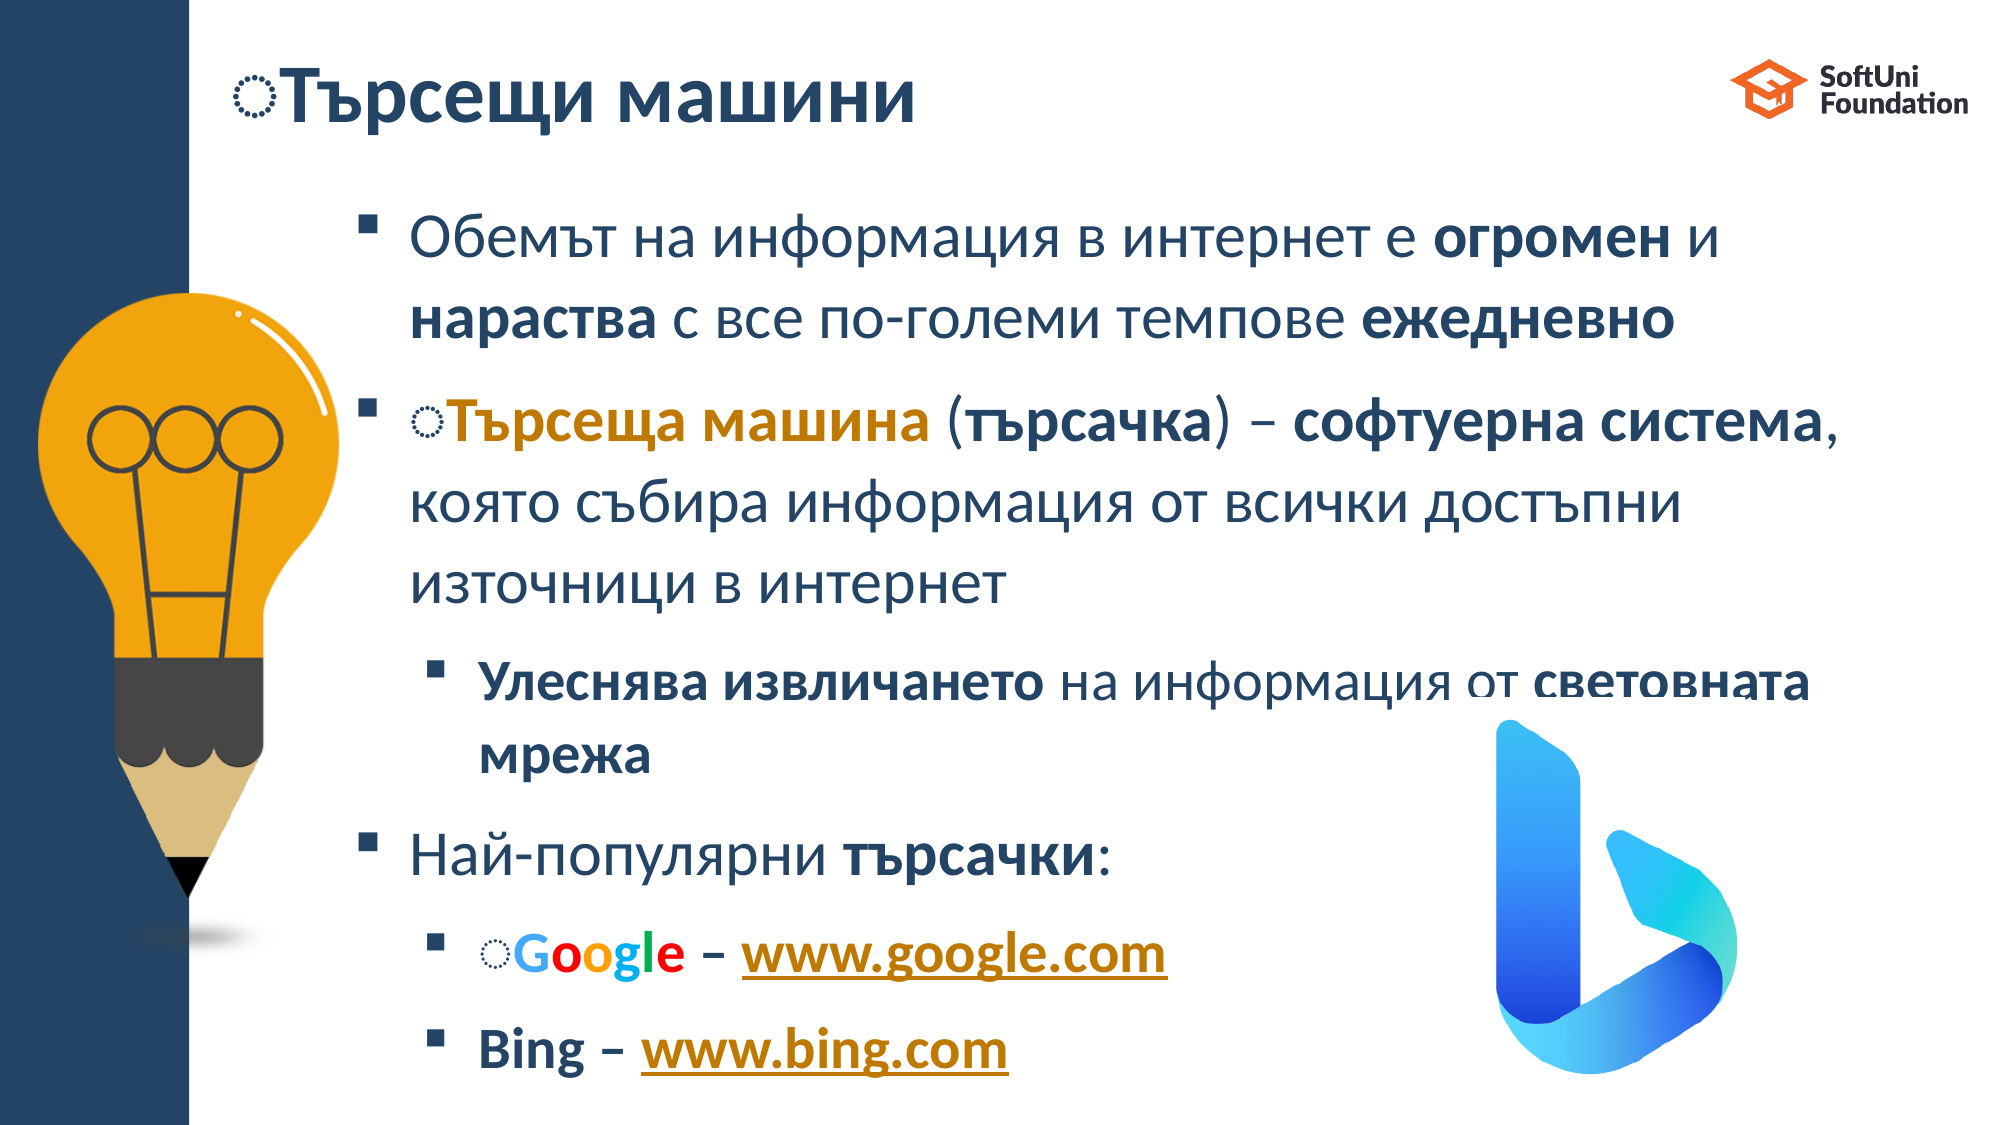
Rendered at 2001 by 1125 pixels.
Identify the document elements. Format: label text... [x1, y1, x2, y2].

picture [1730, 59, 1968, 119]
title ͏Търсещи машини [212, 16, 1717, 162]
list Обемът на информация в интернет е огромен и нараства с все по-големи темпове ежедневно ͏Търсеща машина (търсачка) – софтуерна система, която събира информация от всички достъпни източници в интернет Улеснява извличането на информация от световната мрежа Най-популярни търсачки: ͏Google – www.google.com Bing – www.bing.com [335, 183, 1968, 1094]
picture [38, 293, 335, 961]
picture [1472, 696, 1746, 1094]
